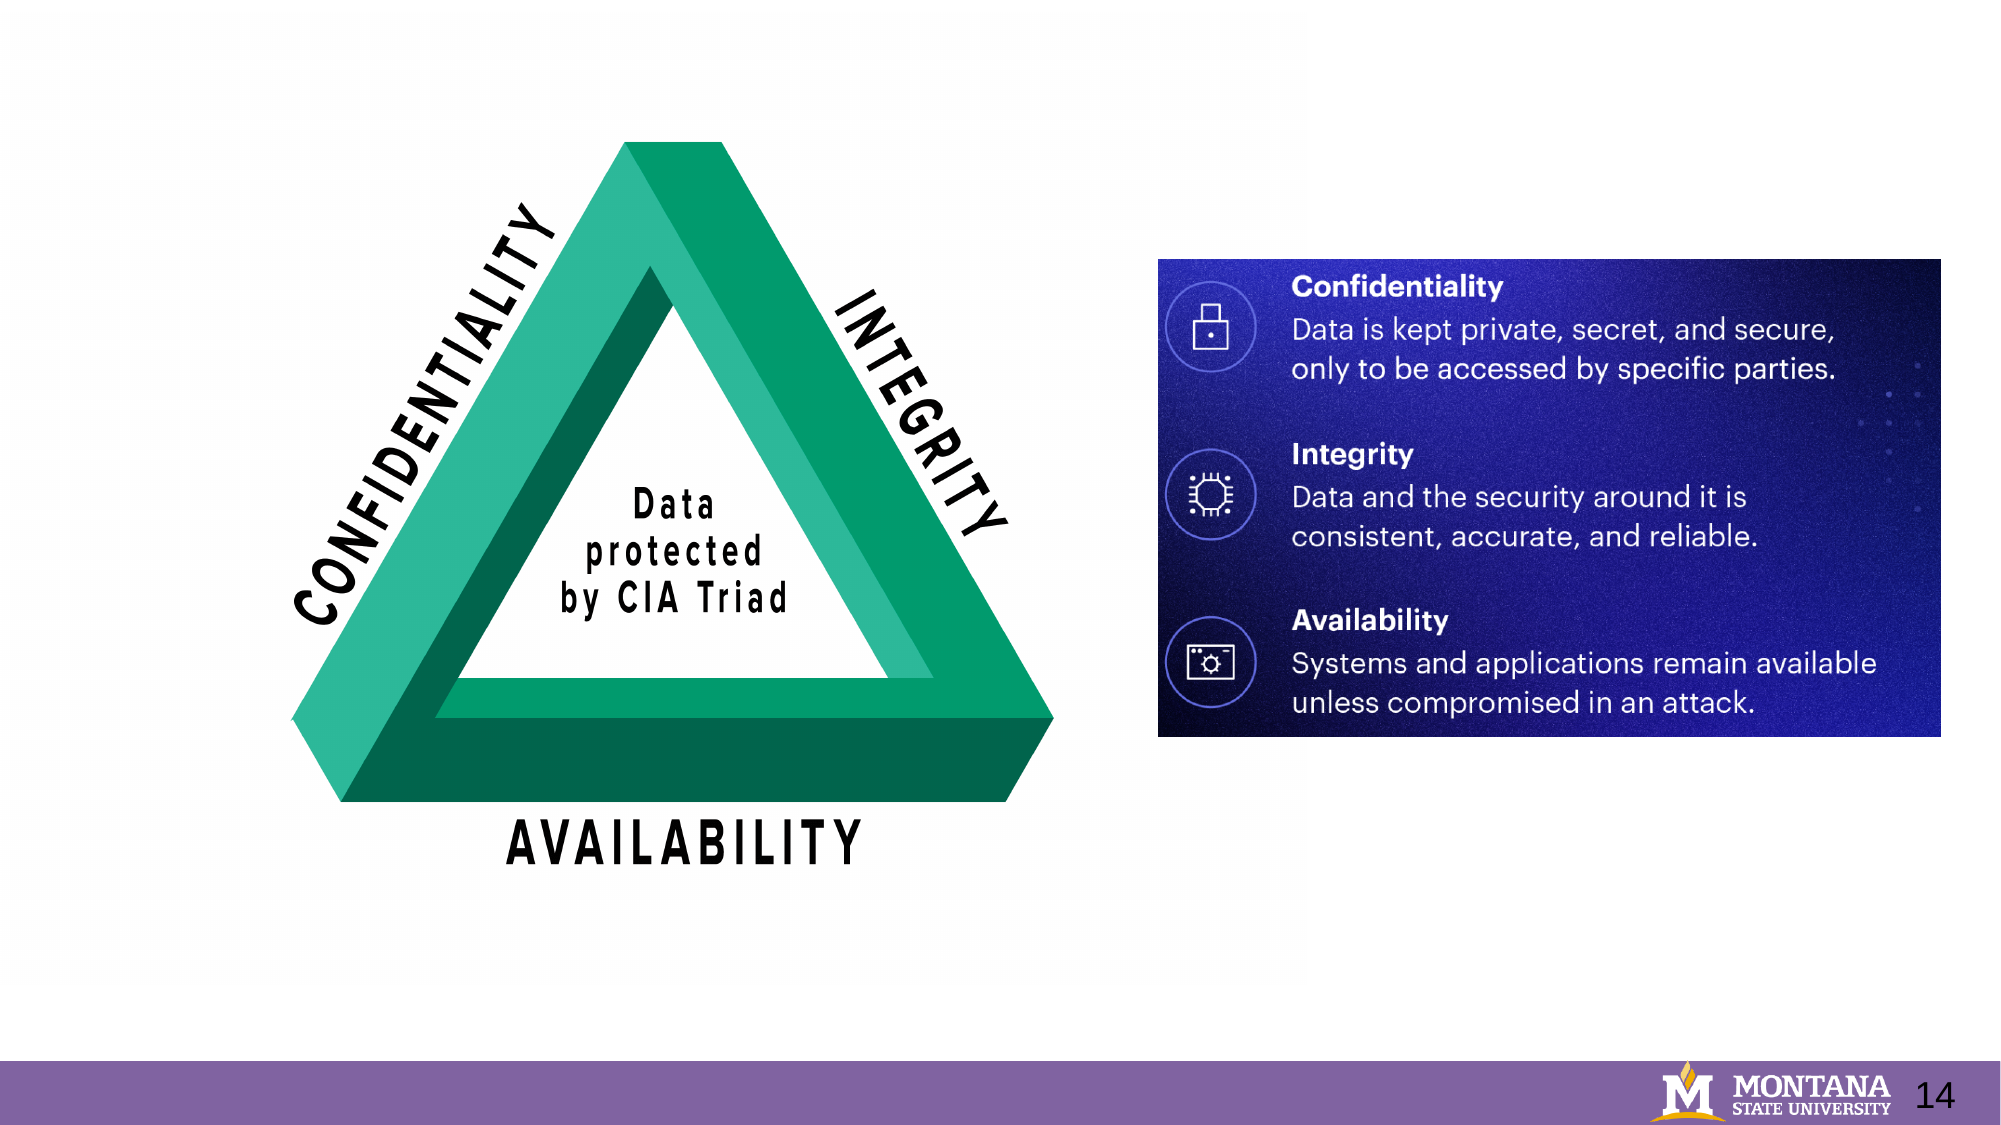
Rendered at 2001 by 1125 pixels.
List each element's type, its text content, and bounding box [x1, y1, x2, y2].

picture [1650, 1060, 1891, 1122]
picture [0, 12, 1941, 985]
slide_number 14 [1887, 1072, 1994, 1125]
